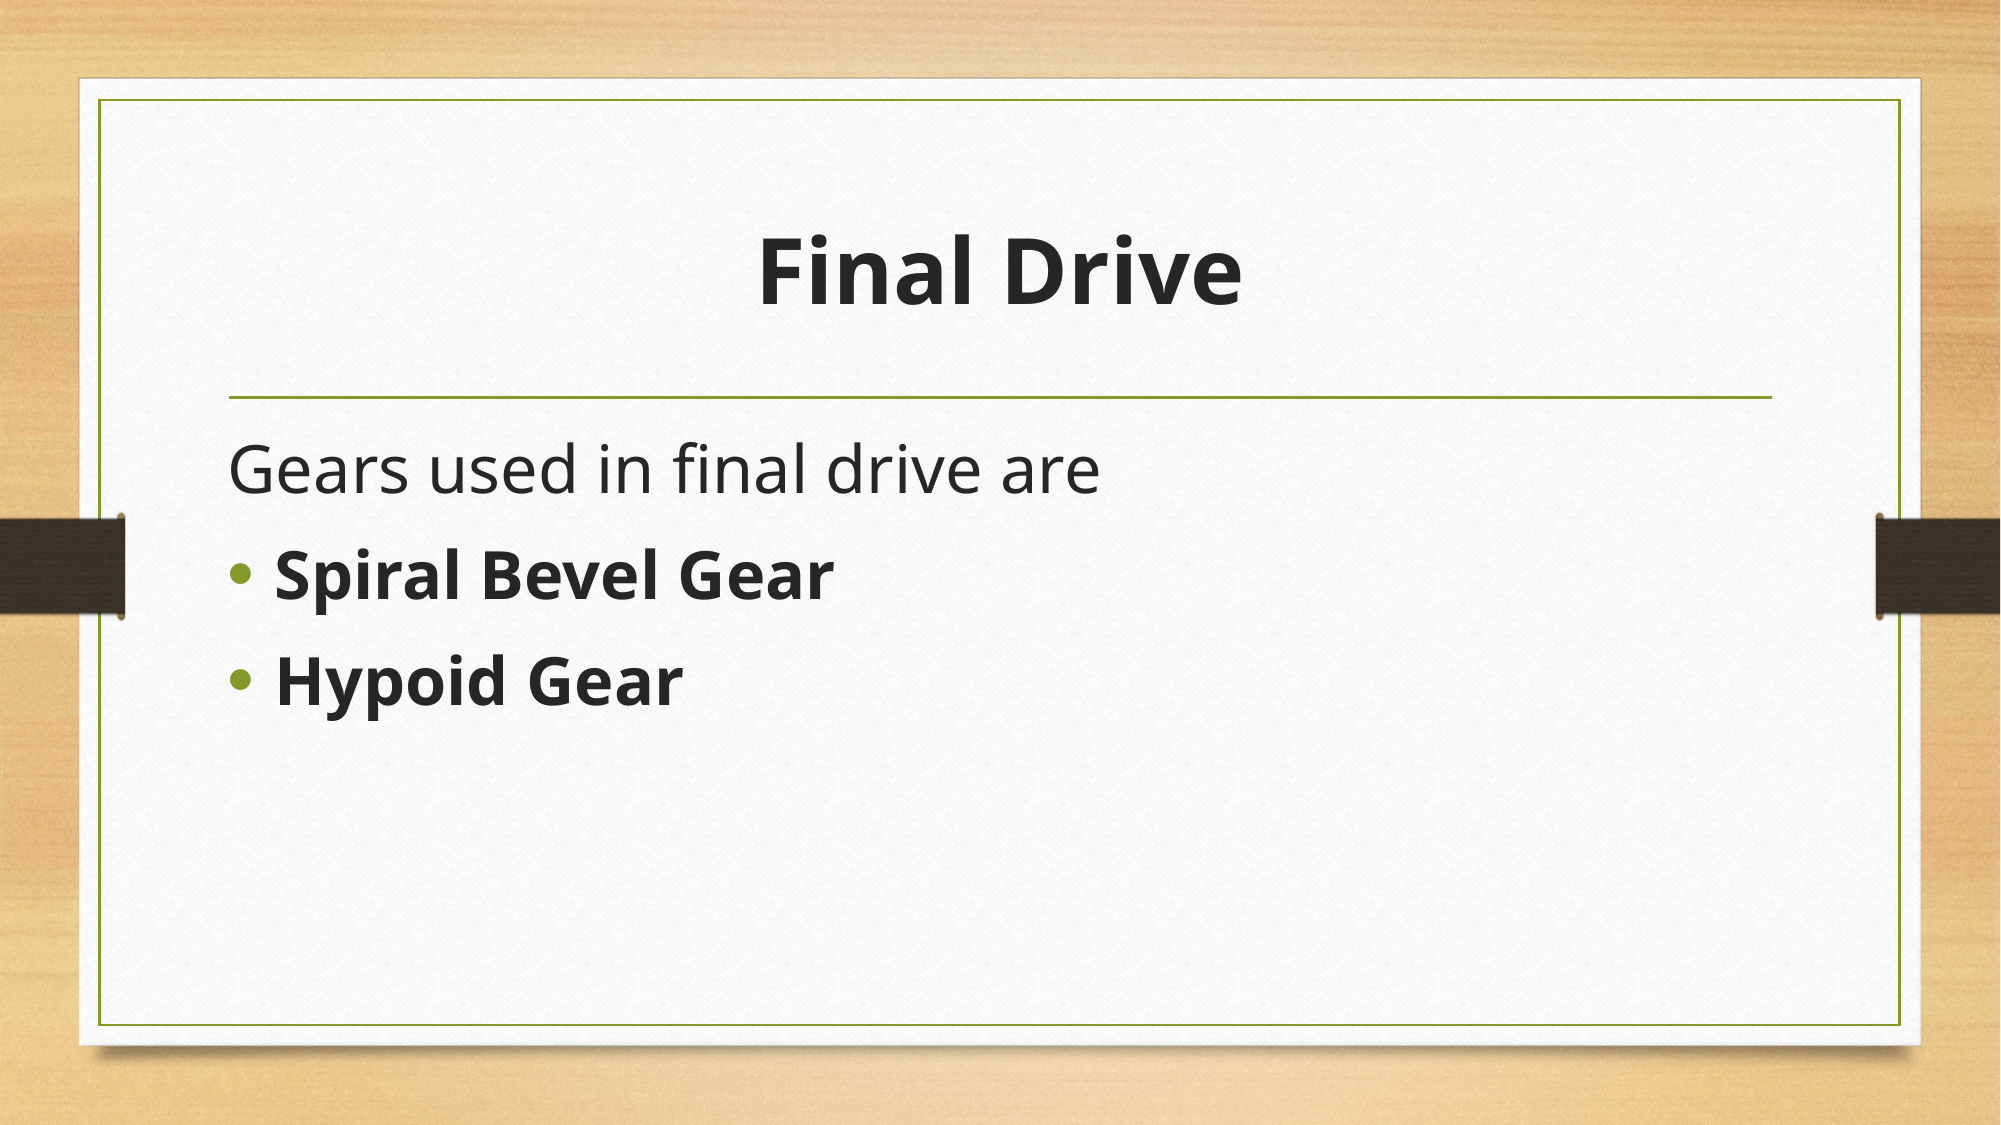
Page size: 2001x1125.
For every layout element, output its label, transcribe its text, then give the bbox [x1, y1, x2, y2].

title Final Drive [212, 161, 1788, 375]
list Gears used in final drive are Spiral Bevel Gear Hypoid Gear [212, 419, 1788, 964]
picture [0, 0, 2001, 1125]
